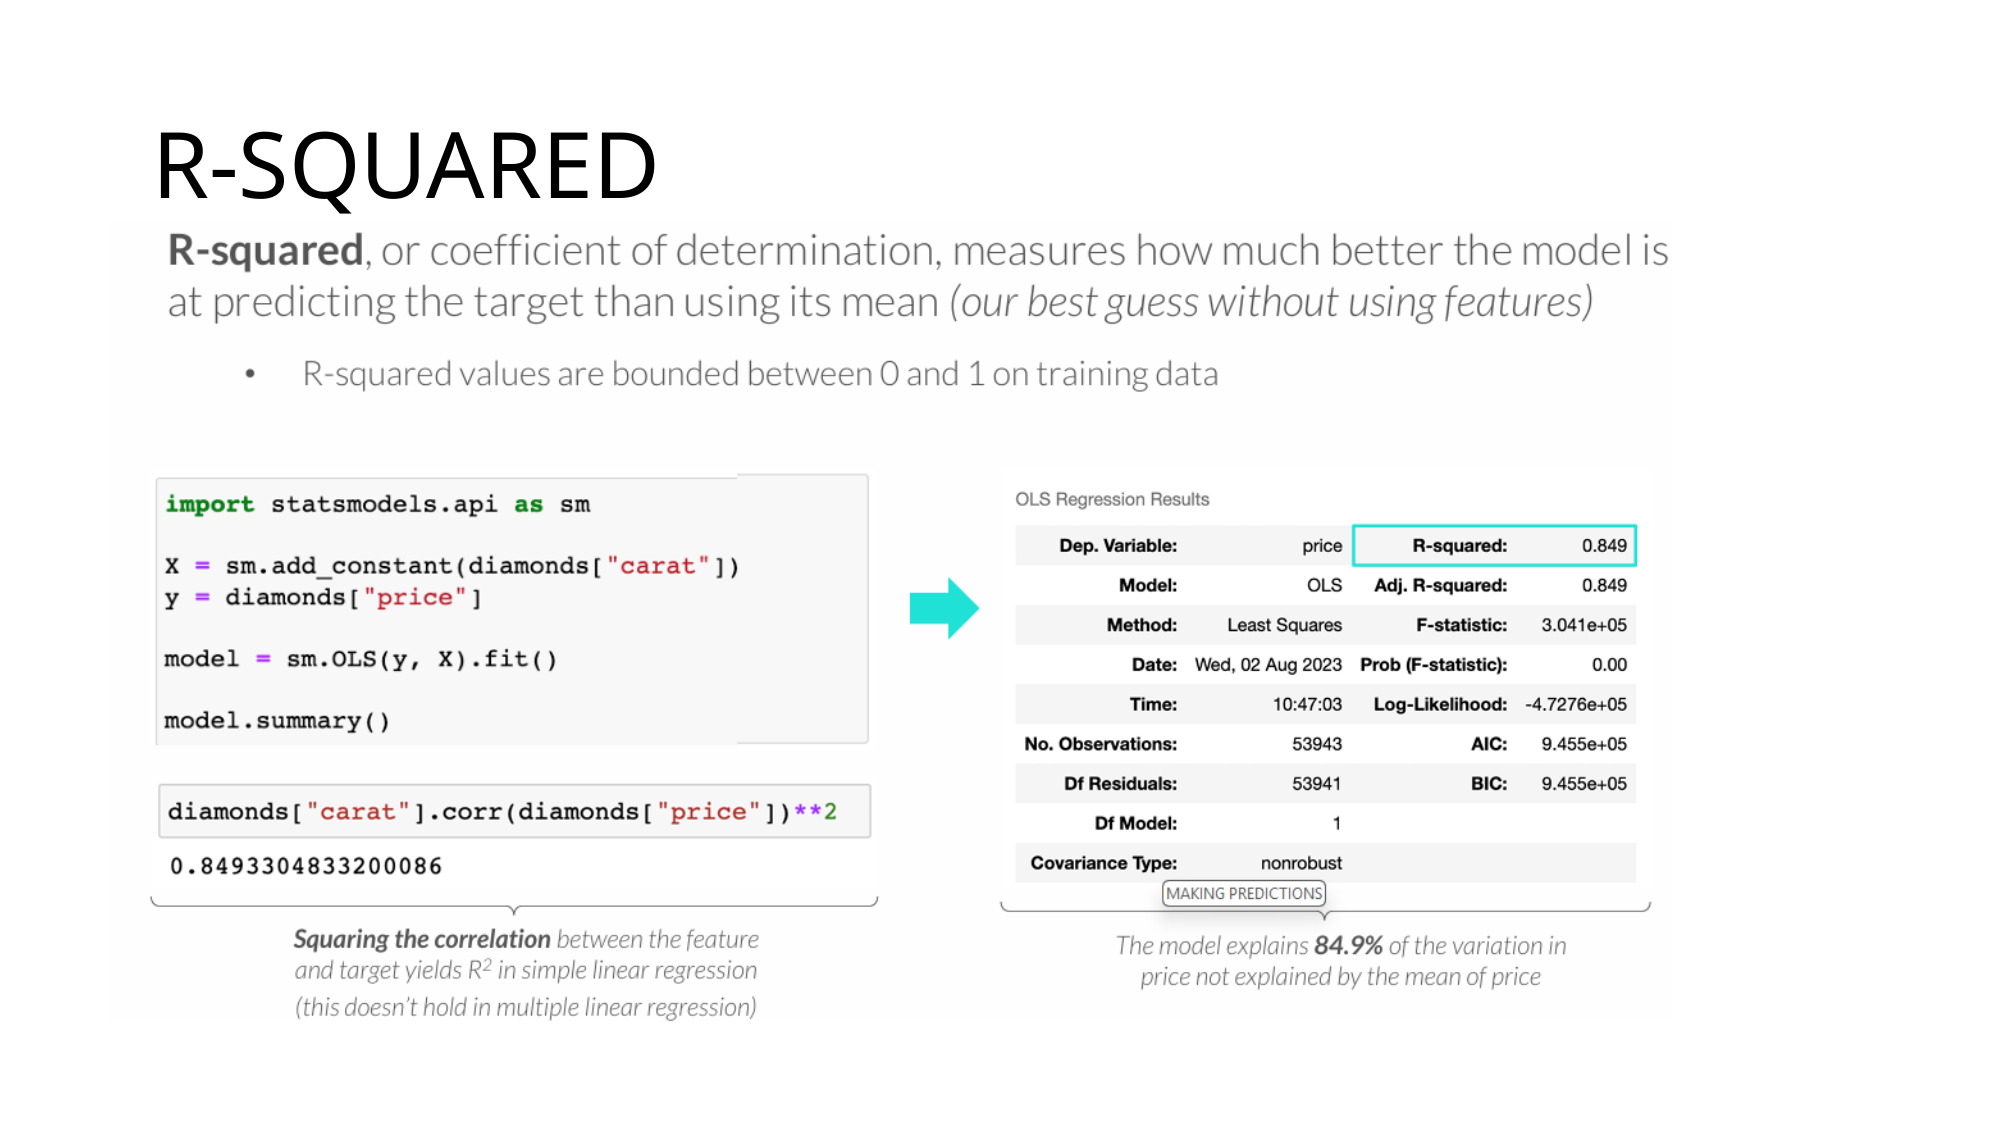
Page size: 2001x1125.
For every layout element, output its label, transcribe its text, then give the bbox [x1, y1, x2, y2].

title R-SQUARED [137, 59, 1863, 278]
picture [110, 219, 1673, 1021]
